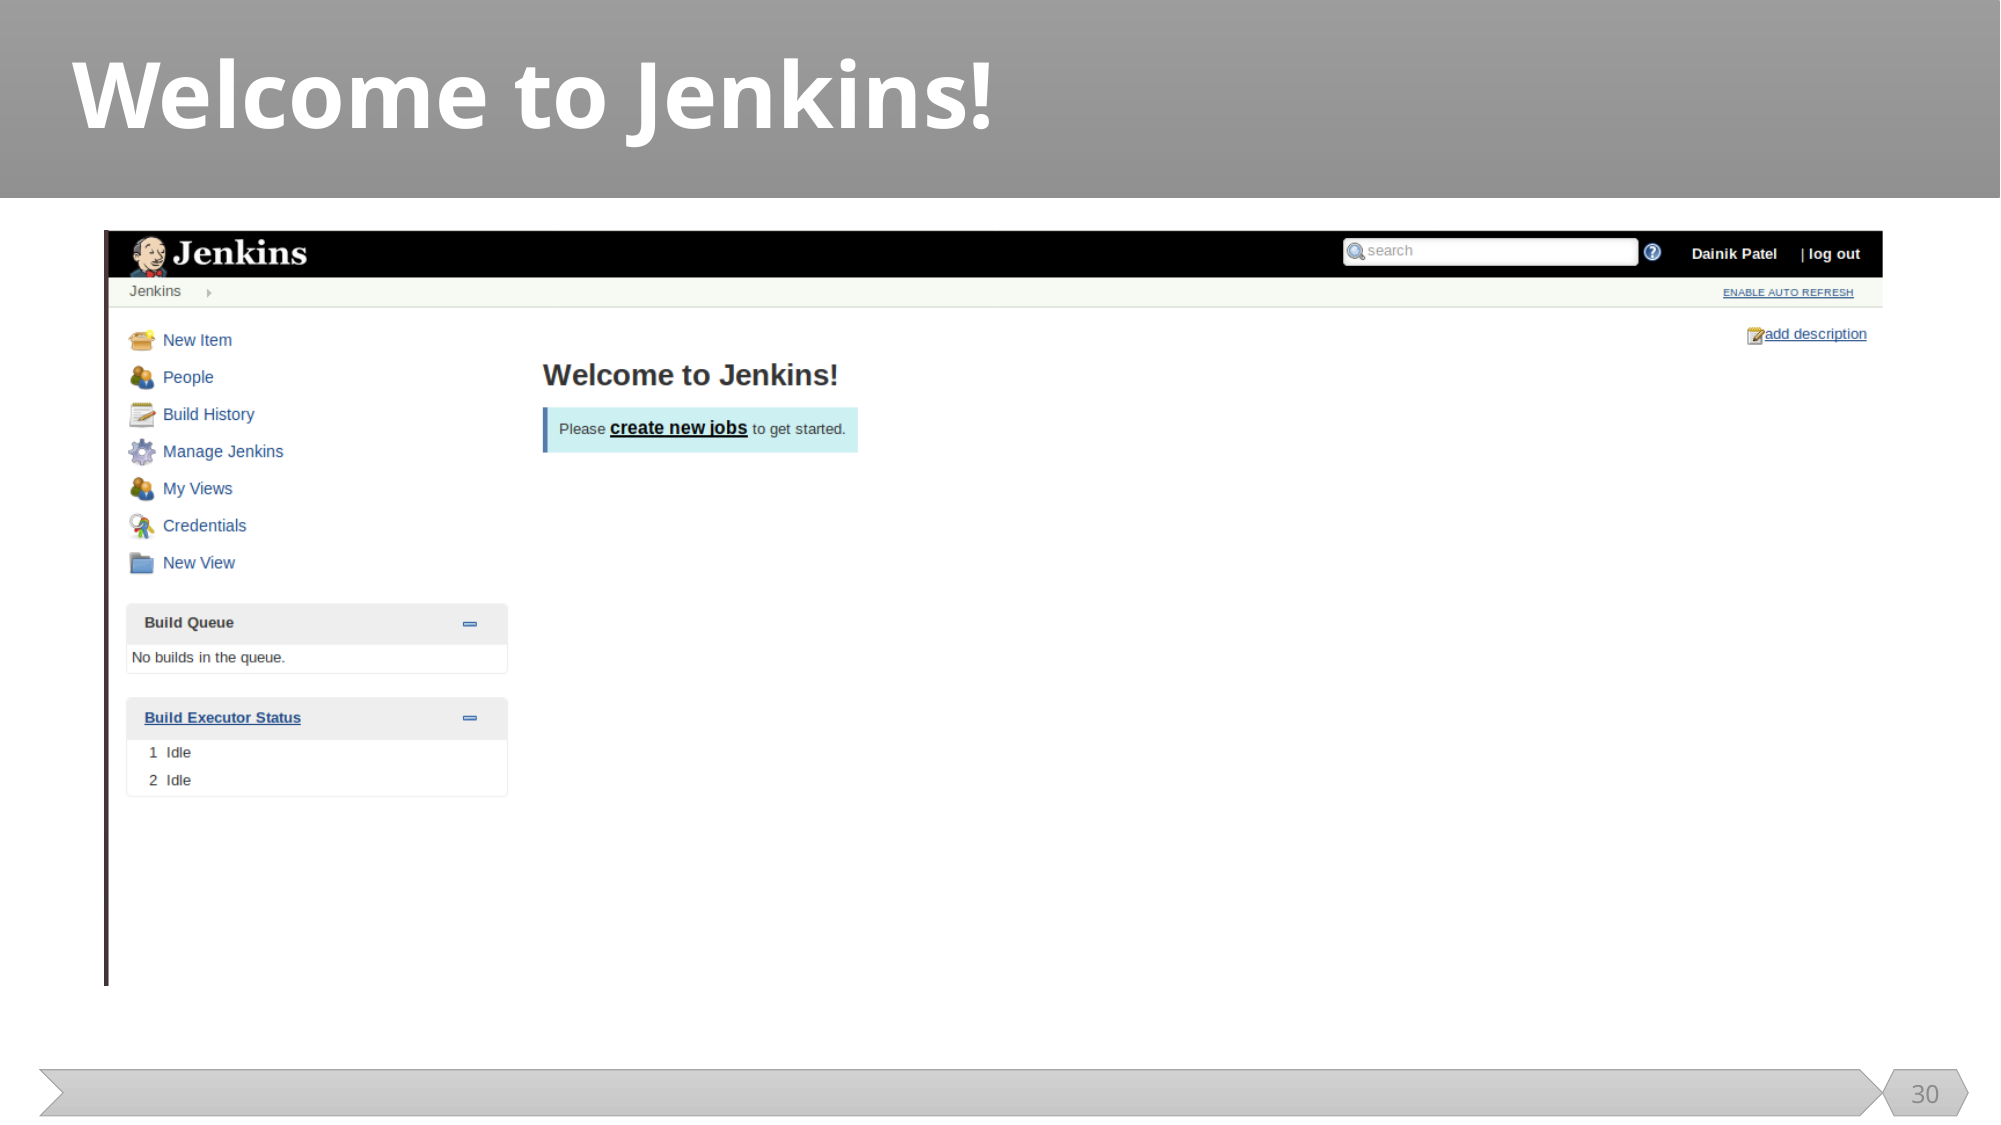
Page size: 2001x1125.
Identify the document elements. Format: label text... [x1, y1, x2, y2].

slide_number 30 [1882, 1065, 1969, 1125]
picture [104, 230, 1883, 986]
title Welcome to Jenkins! [56, 0, 1969, 199]
